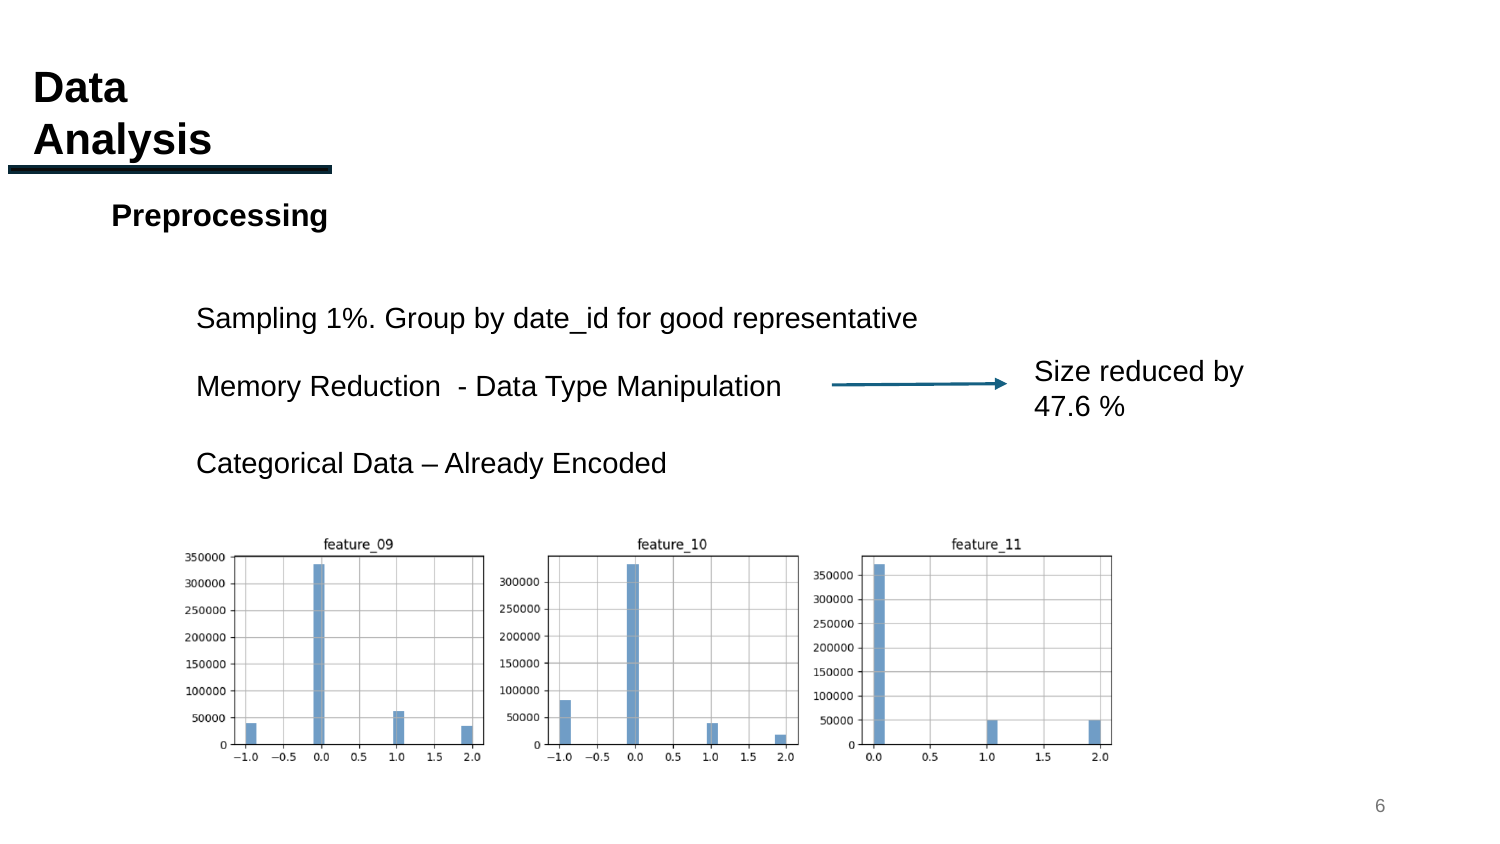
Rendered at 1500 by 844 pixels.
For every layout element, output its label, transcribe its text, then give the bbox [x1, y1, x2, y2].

text_box Preprocessing [100, 189, 345, 238]
text_box Sampling 1%. Group by date_id for good representative [184, 293, 951, 340]
slide_number 6 [1059, 782, 1397, 827]
picture [180, 532, 1140, 772]
text_box Memory Reduction - Data Type Manipulation [184, 361, 832, 408]
text_box Categorical Data – Already Encoded [184, 439, 951, 486]
text_box Data Analysis [21, 52, 318, 166]
text_box Size reduced by 47.6 % [1022, 346, 1282, 428]
text_box [9, 166, 330, 173]
